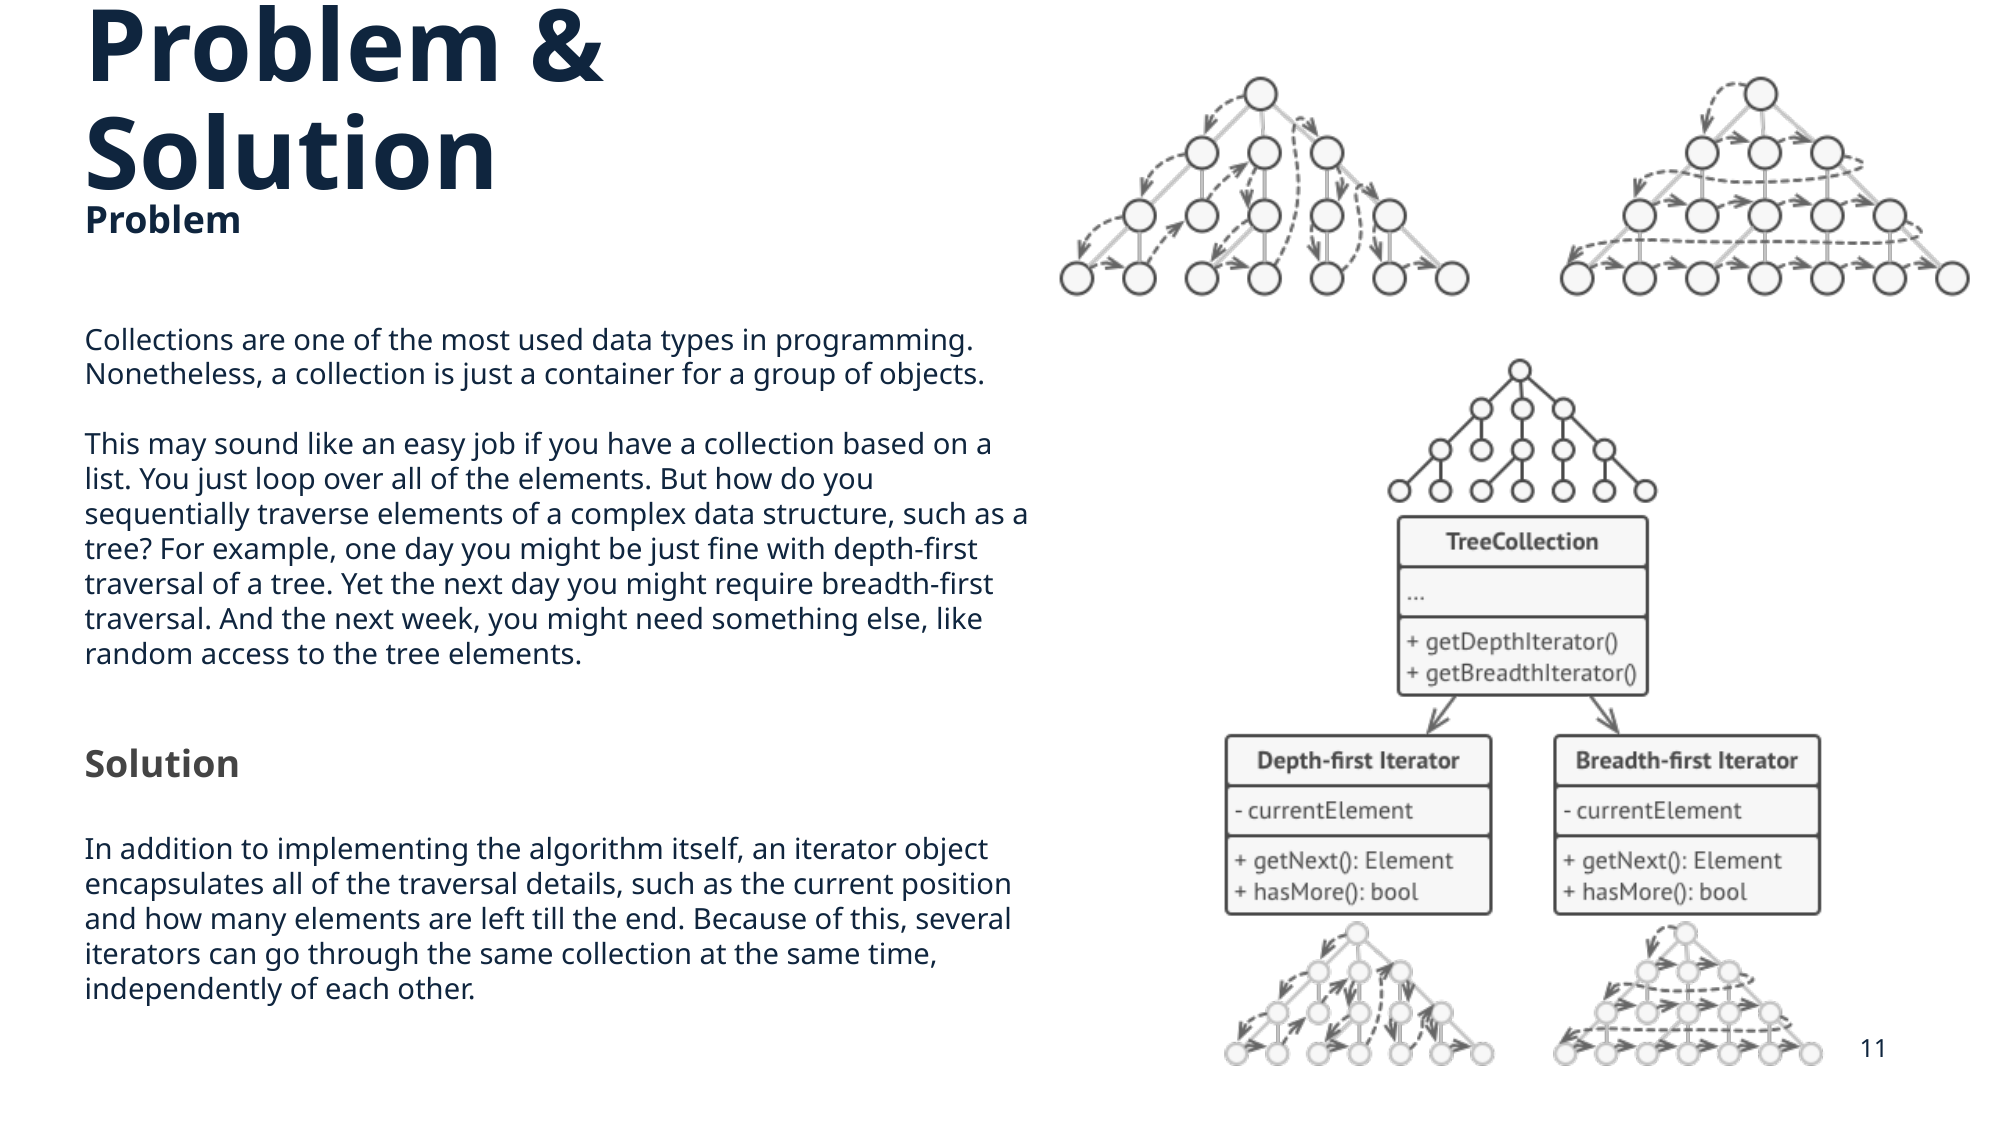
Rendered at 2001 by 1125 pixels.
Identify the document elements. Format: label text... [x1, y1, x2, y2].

list Problem Collections are one of the most used data types in programming. Nonetheless, a collection is just a container for a group of objects. This may sound like an easy job if you have a collection based on a list. You just loop over all of the elements. But how do you sequentially traverse elements of a complex data structure, such as a tree? For example, one day you might be just fine with depth-first traversal of a tree. Yet the next day you might require breadth-first traversal. And the next week, you might need something else, like random access to the tree elements. Solution In addition to implementing the algorithm itself, an iterator object encapsulates all of the traversal details, such as the current position and how many elements are left till the end. Because of this, several iterators can go through the same collection at the same time, independently of each other. [69, 188, 1047, 1050]
title Problem & Solution [69, 17, 1000, 188]
picture [1046, 63, 1984, 314]
slide_number 11 [1837, 1020, 1912, 1080]
picture [1211, 345, 1837, 1080]
